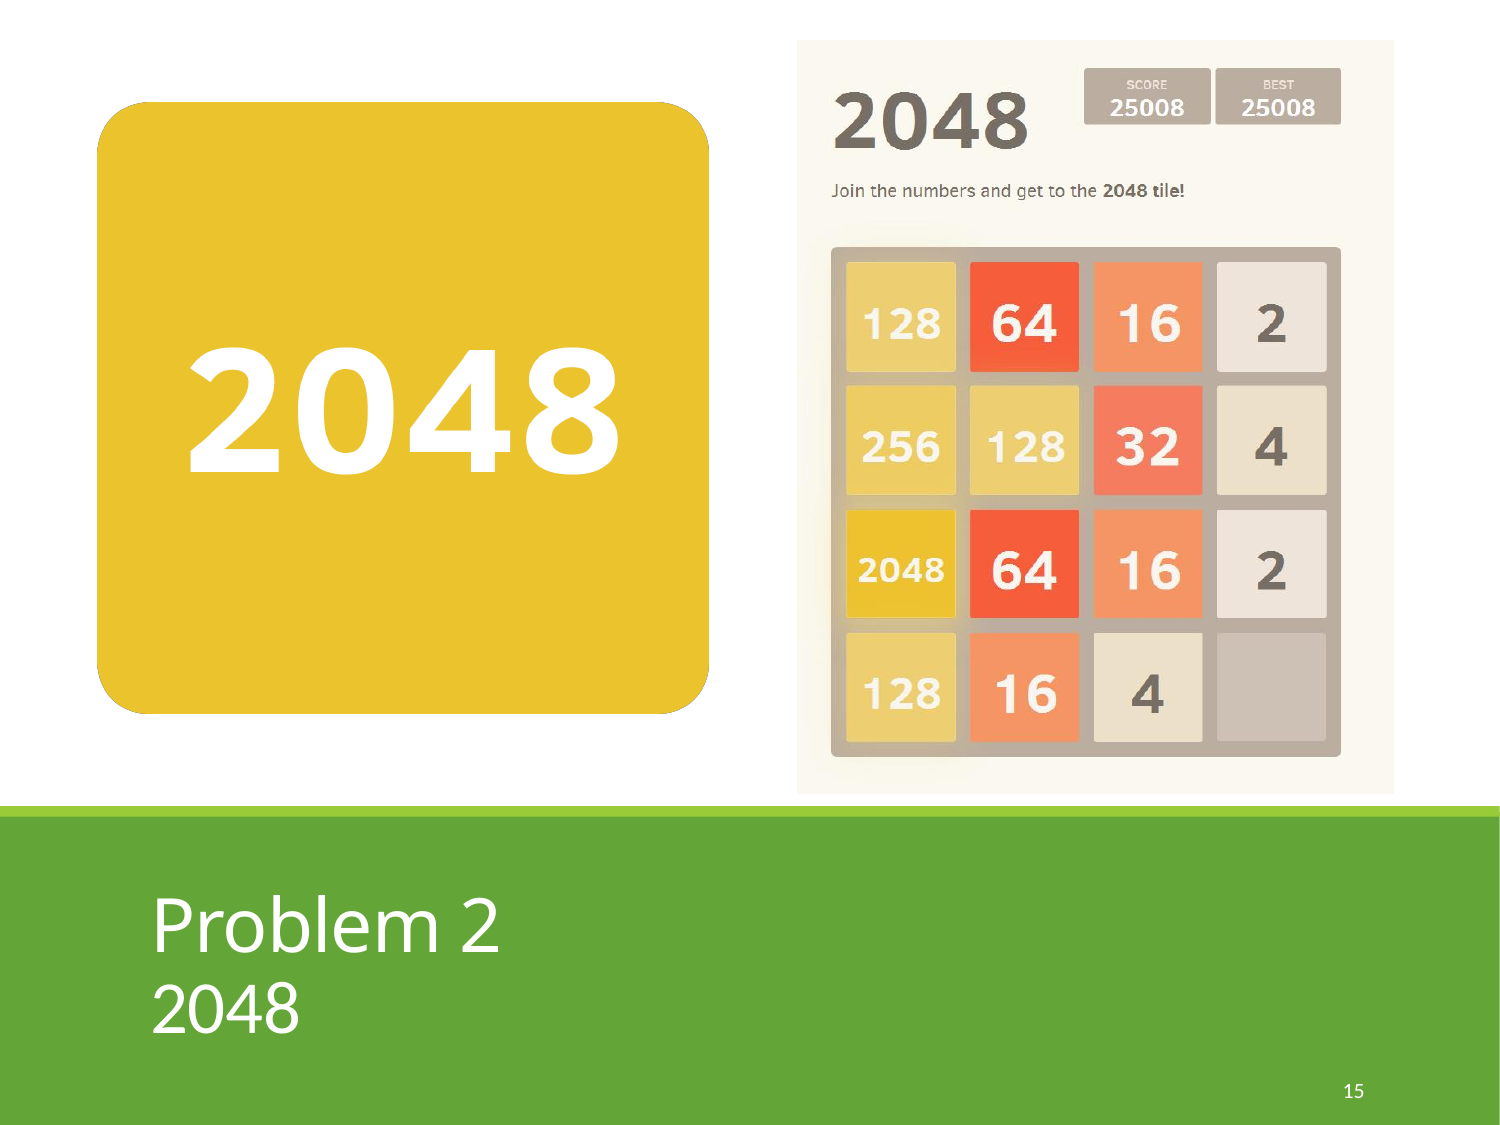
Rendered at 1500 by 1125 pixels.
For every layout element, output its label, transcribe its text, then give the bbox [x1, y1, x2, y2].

picture [97, 101, 710, 714]
picture [796, 39, 1395, 795]
slide_number 15 [1218, 1059, 1380, 1120]
title Problem 2 [135, 832, 1380, 968]
list 2048 [135, 968, 1380, 1067]
